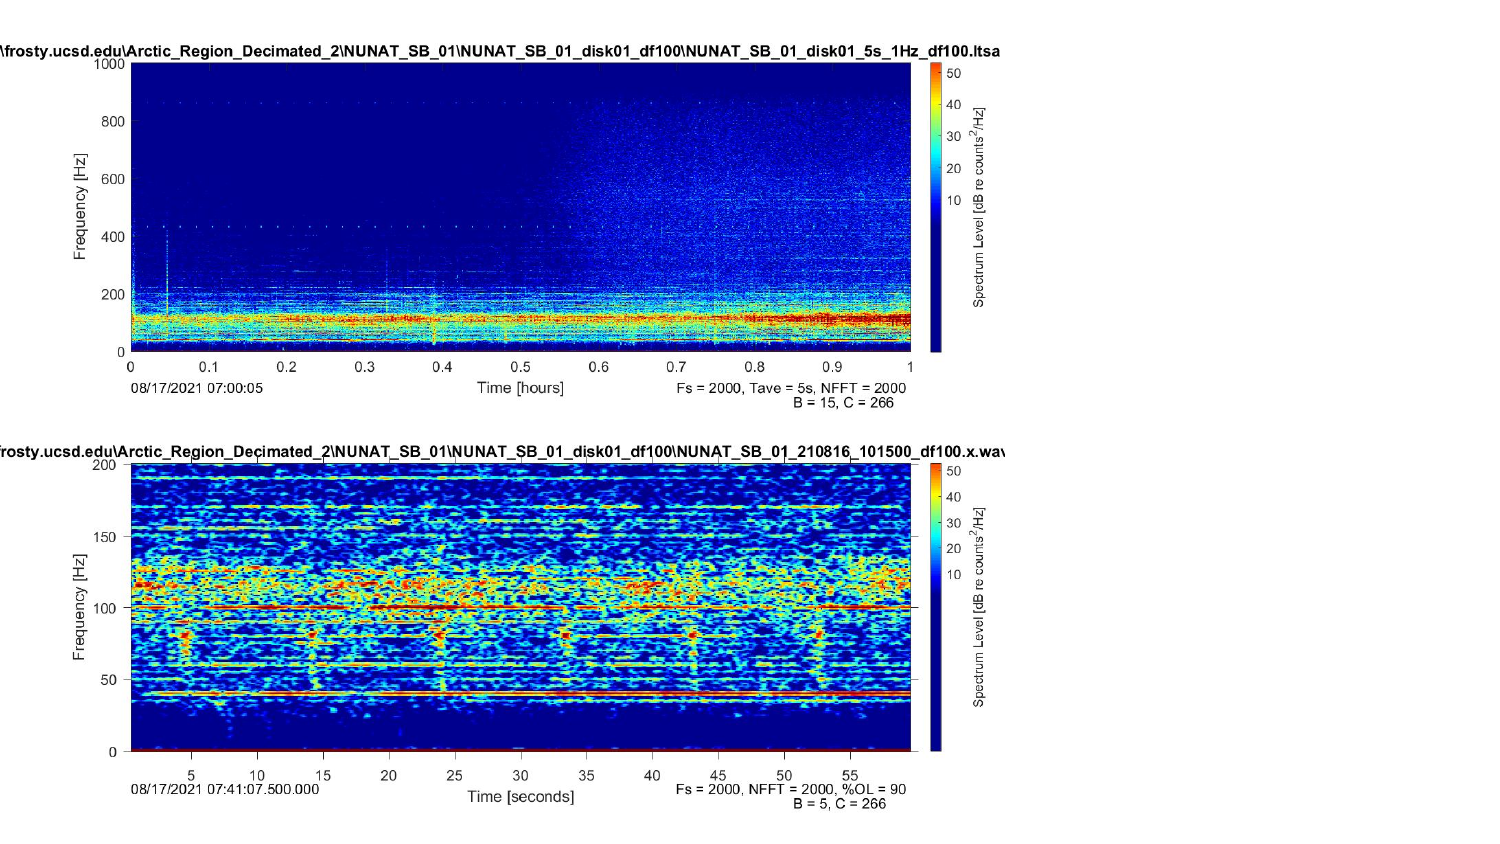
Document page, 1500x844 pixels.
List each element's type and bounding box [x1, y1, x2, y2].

picture [0, 0, 1005, 844]
